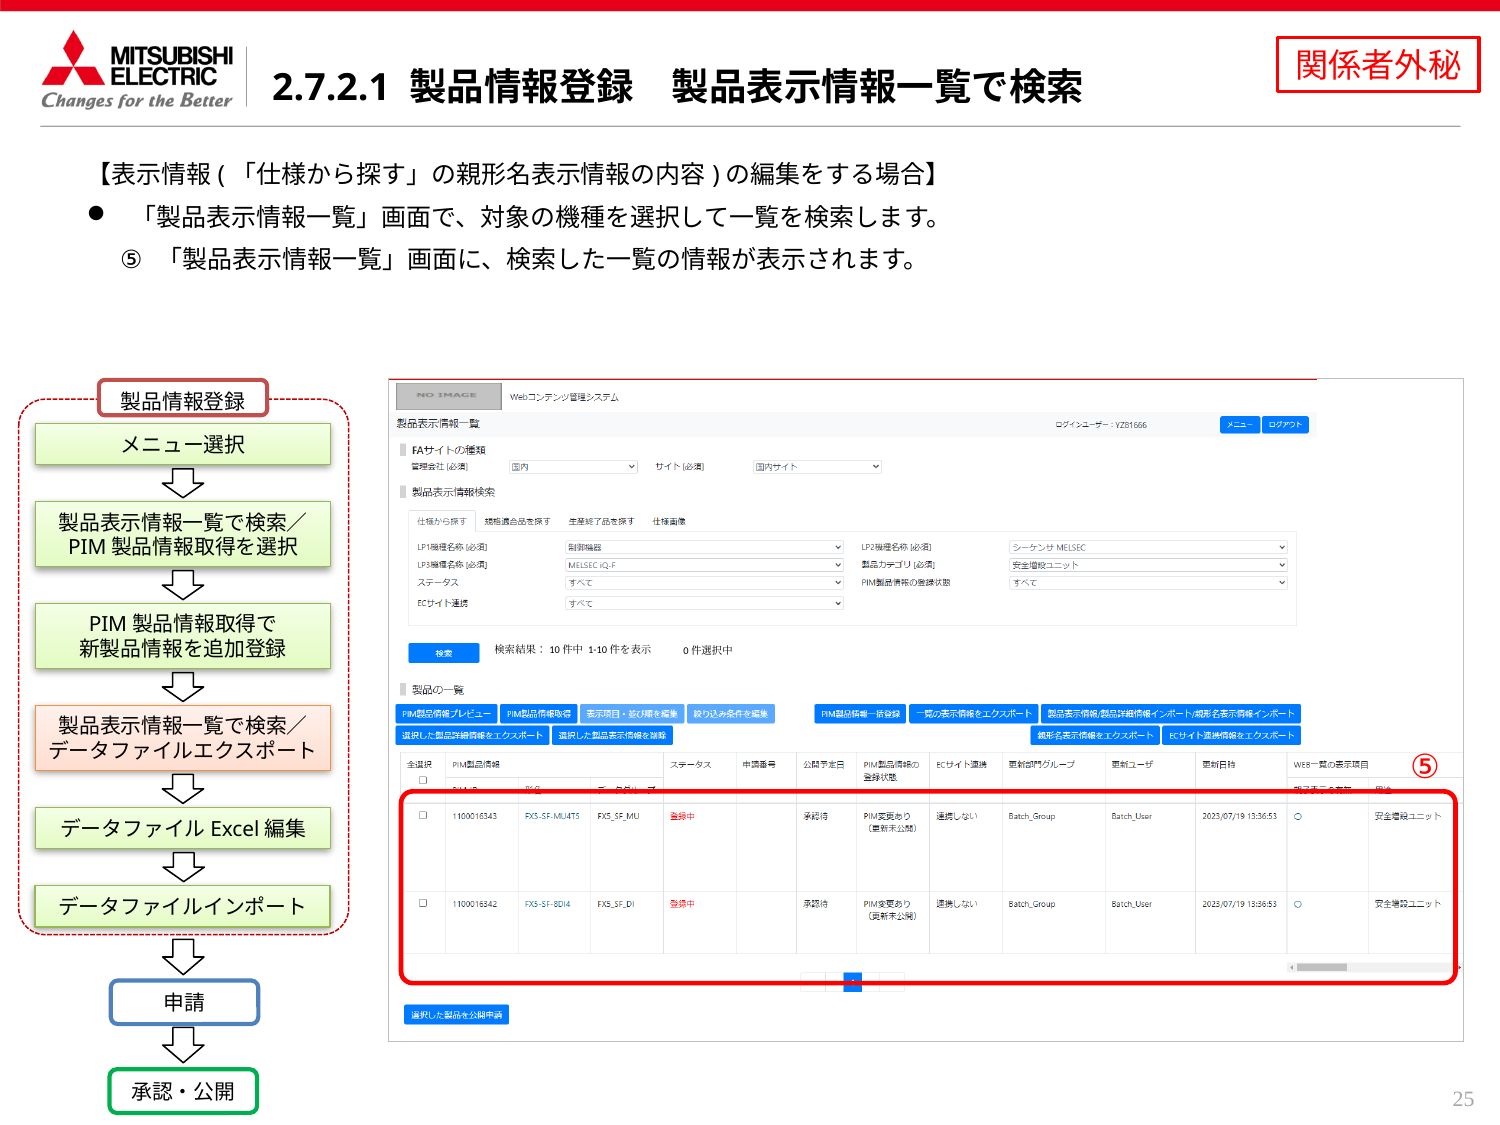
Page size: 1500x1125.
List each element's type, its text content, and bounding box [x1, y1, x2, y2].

picture [0, 0, 1500, 1125]
list 【表示情報(「仕様から探す」の親形名表示情報の内容)の編集をする場合】 「製品表示情報一覧」画面で、対象の機種を選択して一覧を検索します。 「製品表示情報一覧」画面に、検索した一覧の情報が表示されます。 [71, 151, 1425, 321]
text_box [18, 379, 349, 1114]
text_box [388, 378, 1464, 1042]
slide_number 25 [1376, 1073, 1490, 1122]
text_box 2.7.2.1 製品情報登録 製品表示情報一覧で検索 [257, 45, 1484, 126]
